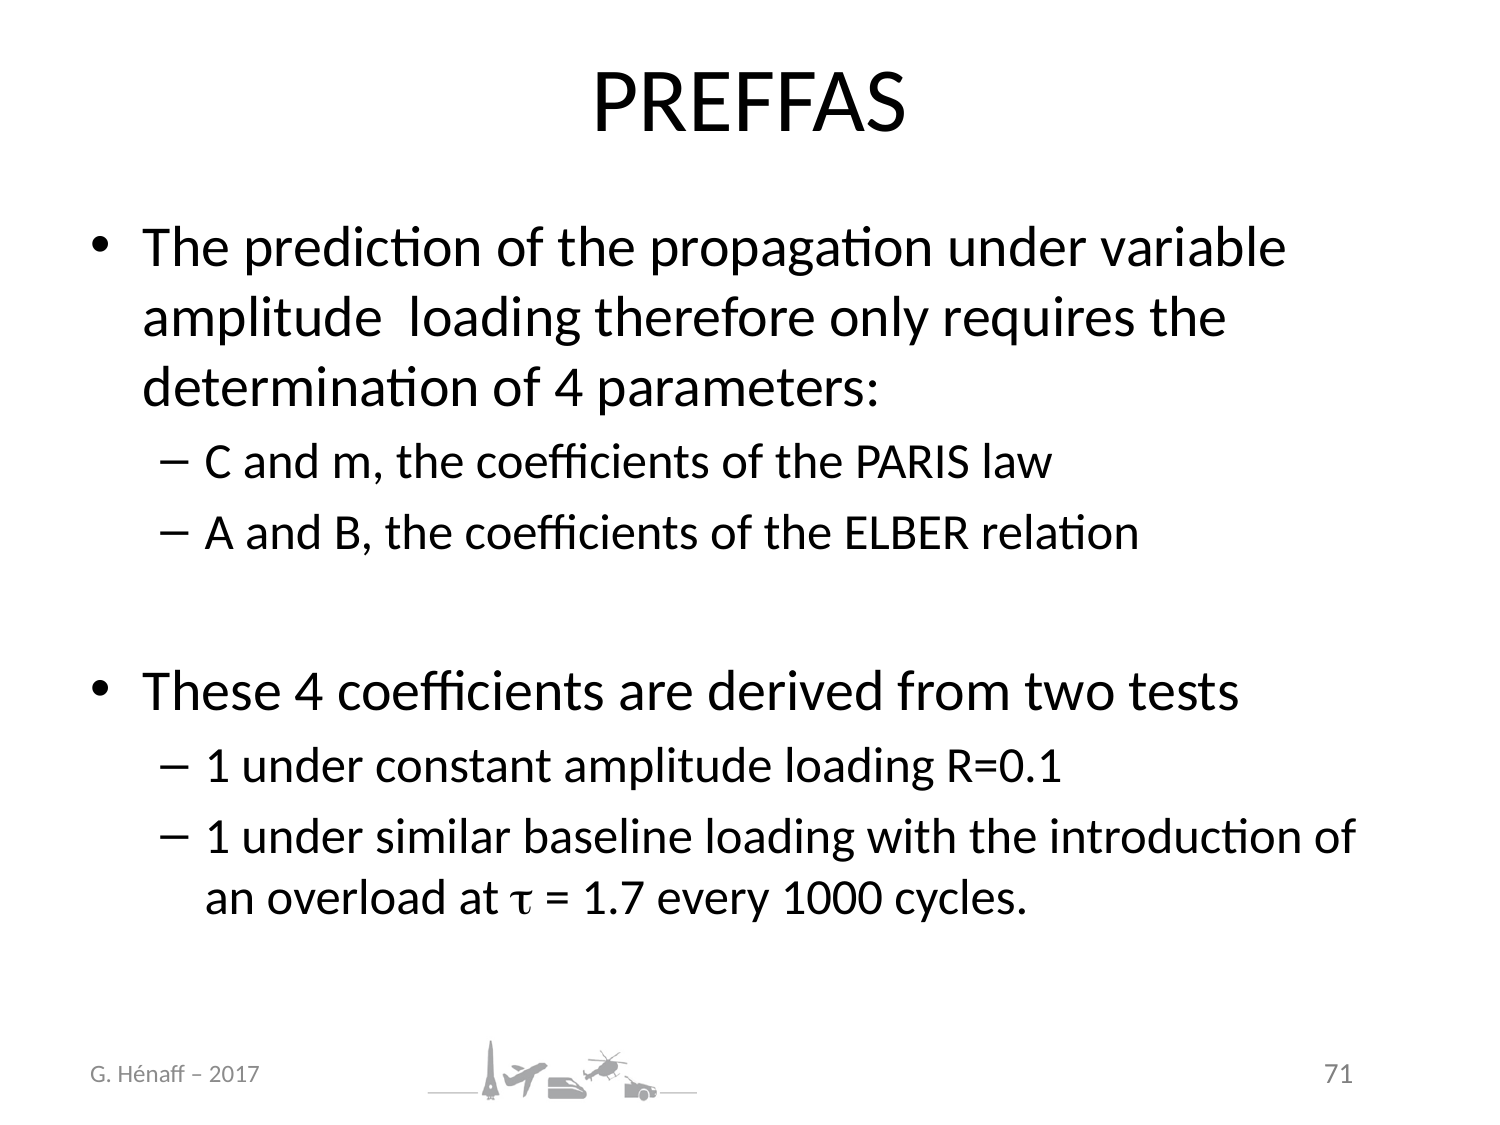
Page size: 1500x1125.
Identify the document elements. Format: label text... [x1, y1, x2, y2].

slide_number G. Hénaff – 2017 [75, 1042, 425, 1103]
title PREFFAS [75, 1, 1425, 189]
list The prediction of the propagation under variable amplitude loading therefore only requires the determination of 4 parameters: C and m, the coefficients of the PARIS law A and B, the coefficients of the ELBER relation These 4 coefficients are derived from two tests 1 under constant amplitude loading R=0.1 1 under similar baseline loading with the introduction of an overload at  = 1.7 every 1000 cycles. [75, 201, 1425, 944]
picture [425, 1036, 697, 1103]
